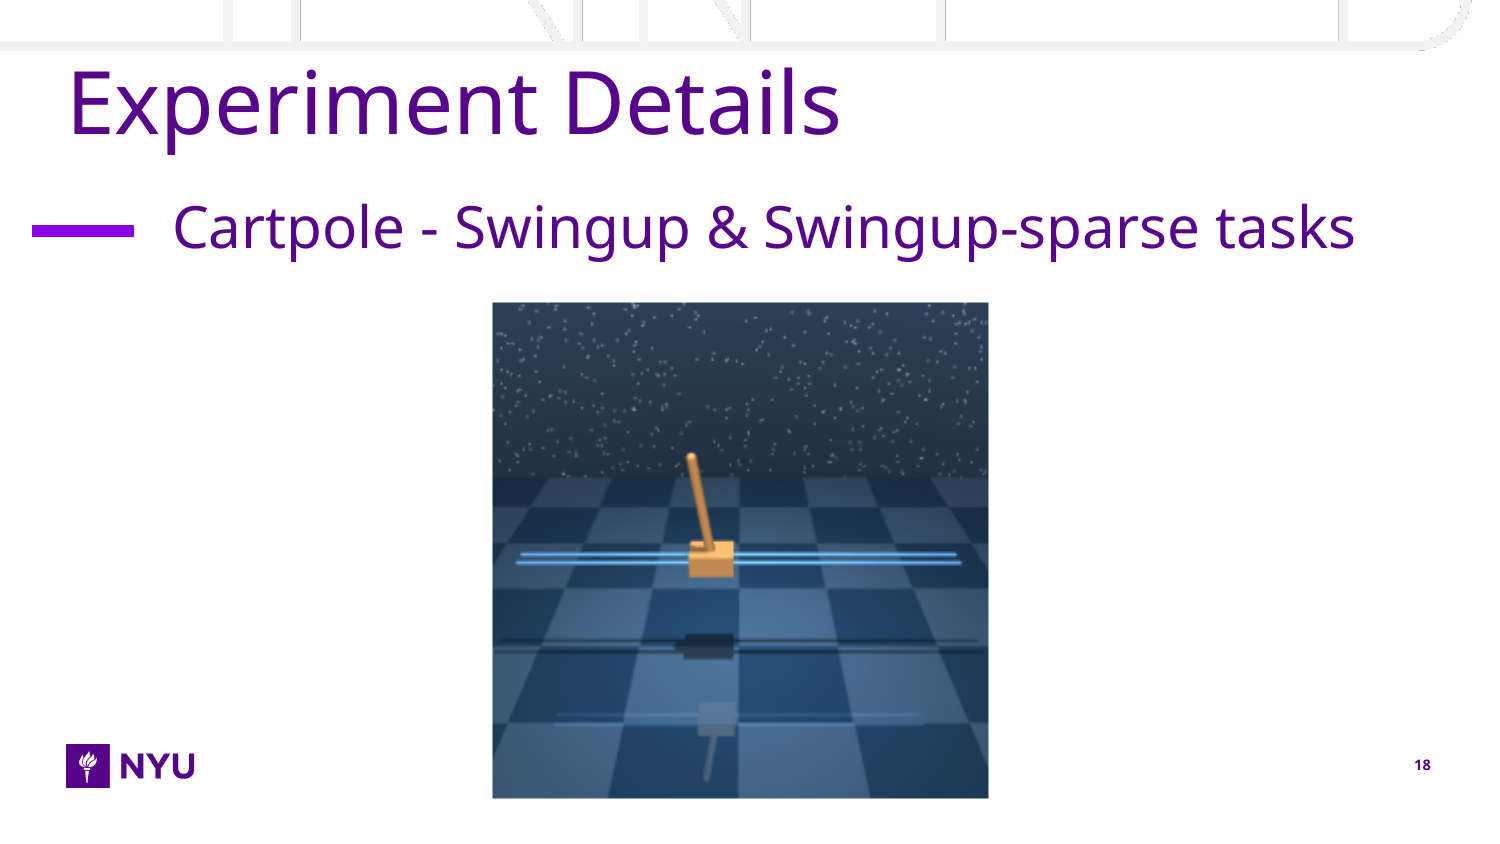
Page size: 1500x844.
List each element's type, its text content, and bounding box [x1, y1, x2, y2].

picture [489, 299, 991, 803]
picture [0, 0, 1496, 51]
title Cartpole - Swingup & Swingup-sparse tasks [157, 185, 1500, 311]
picture [66, 744, 195, 788]
title Experiment Details [51, 48, 1434, 173]
